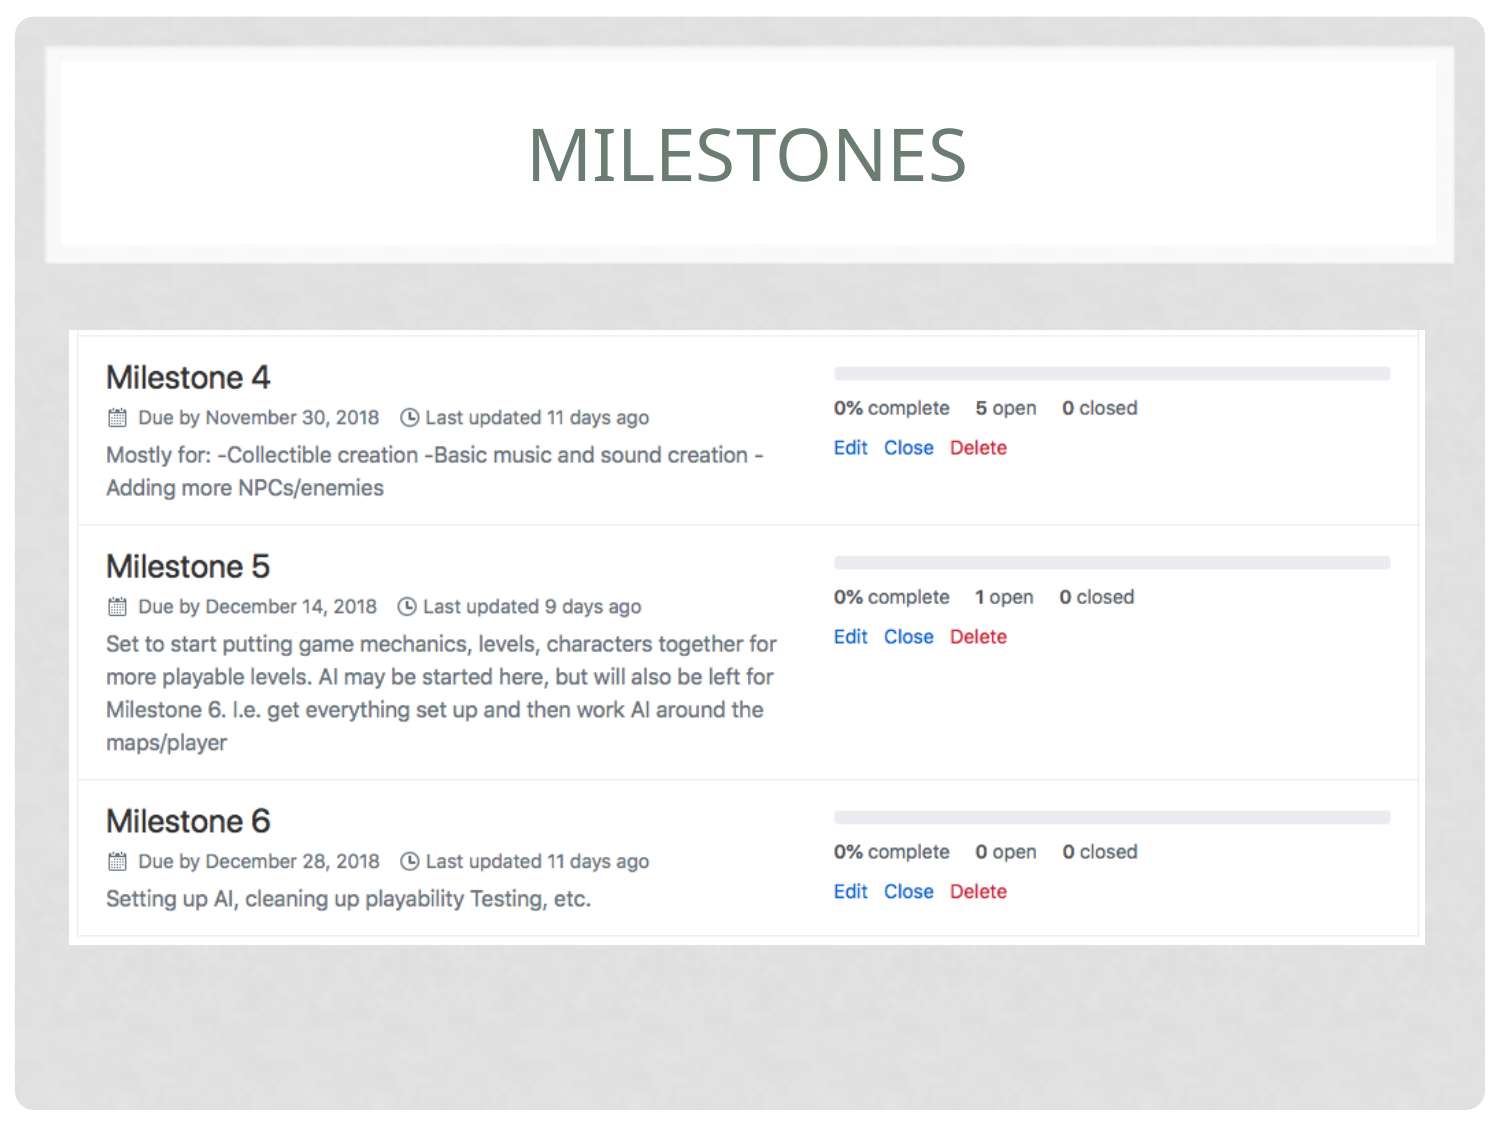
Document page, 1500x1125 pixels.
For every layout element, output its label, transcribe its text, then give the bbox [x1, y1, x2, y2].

picture [69, 330, 1426, 946]
title Milestones [69, 66, 1425, 238]
